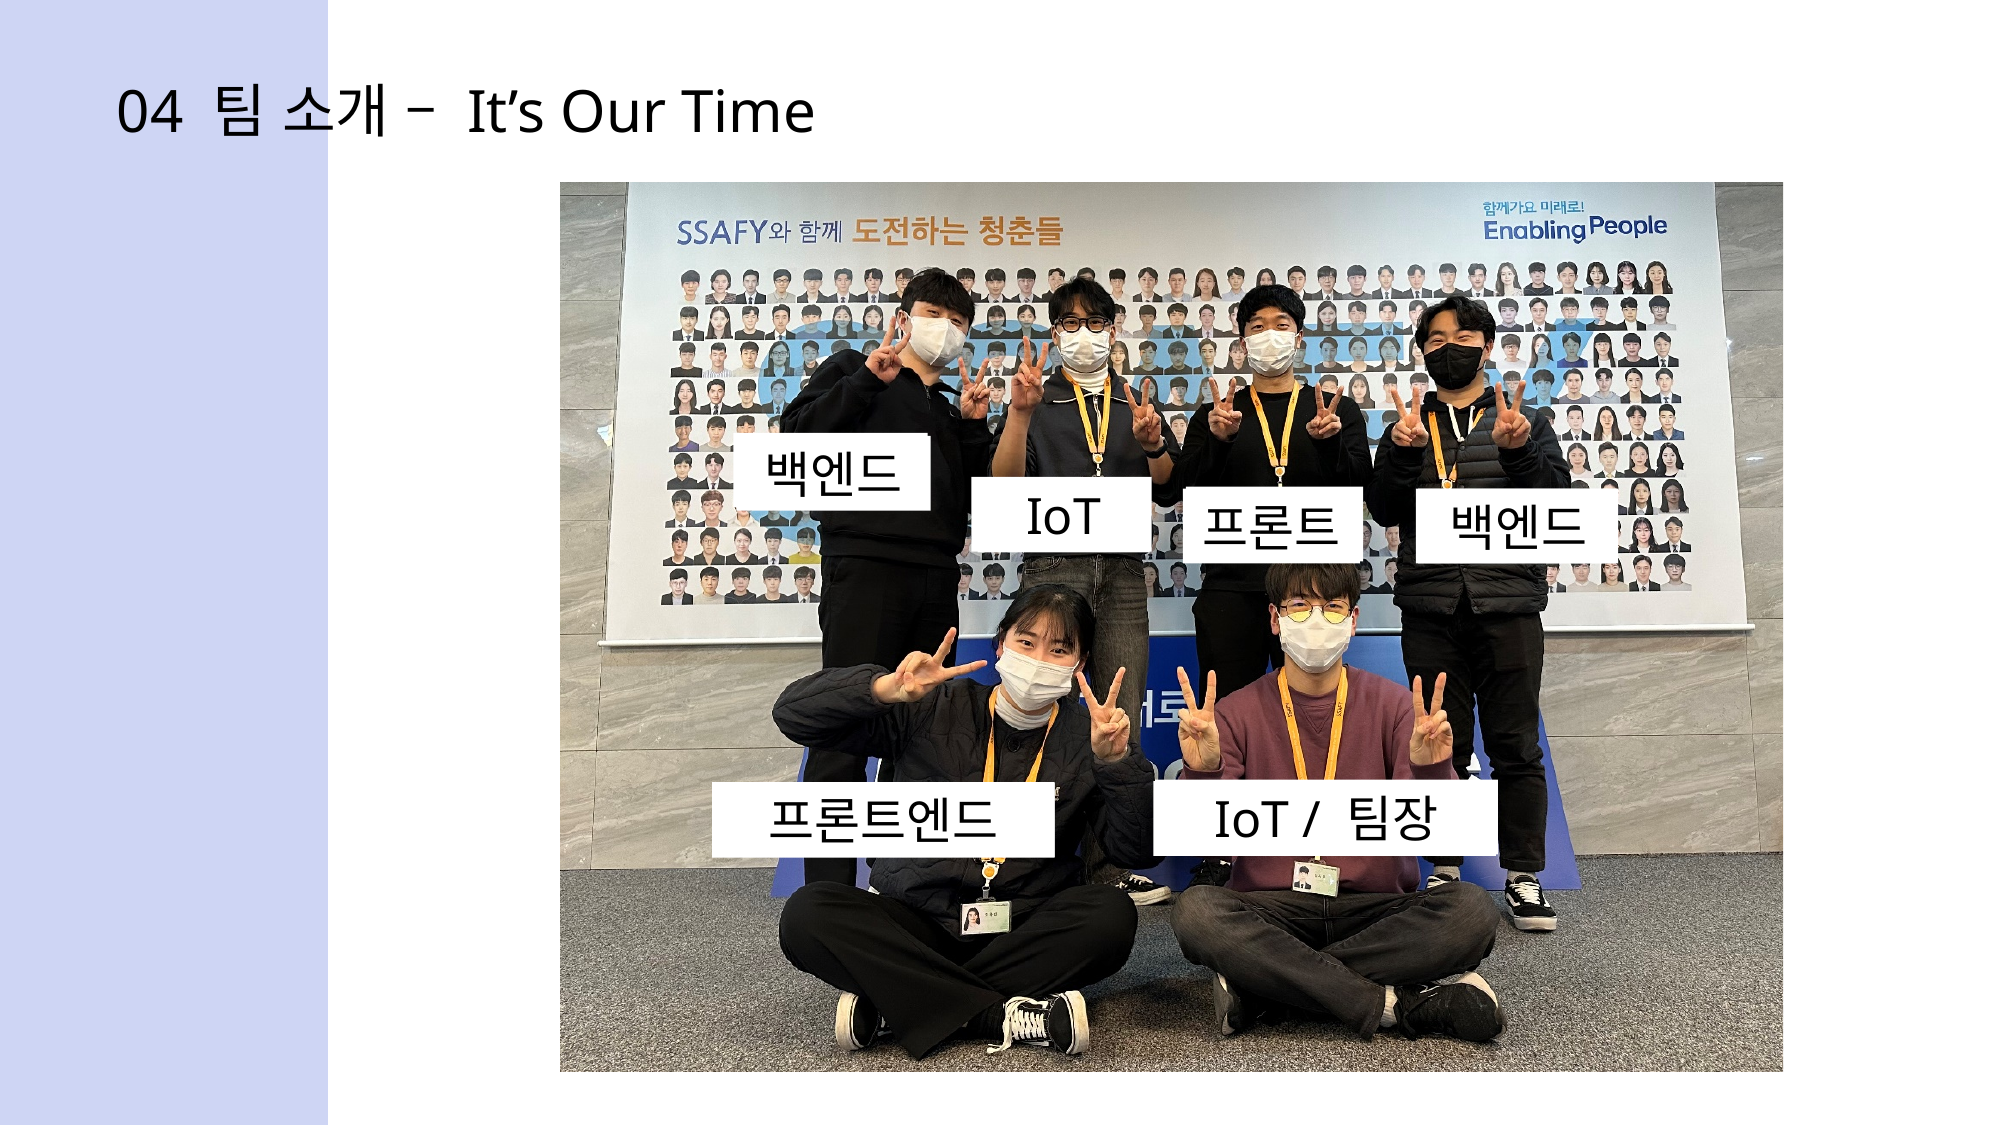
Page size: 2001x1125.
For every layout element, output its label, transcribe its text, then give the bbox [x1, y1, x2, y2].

picture [0, 0, 328, 1125]
text_box 04 팀 소개 – It’s Our Time [328, 67, 1218, 152]
picture [560, 182, 1784, 1072]
